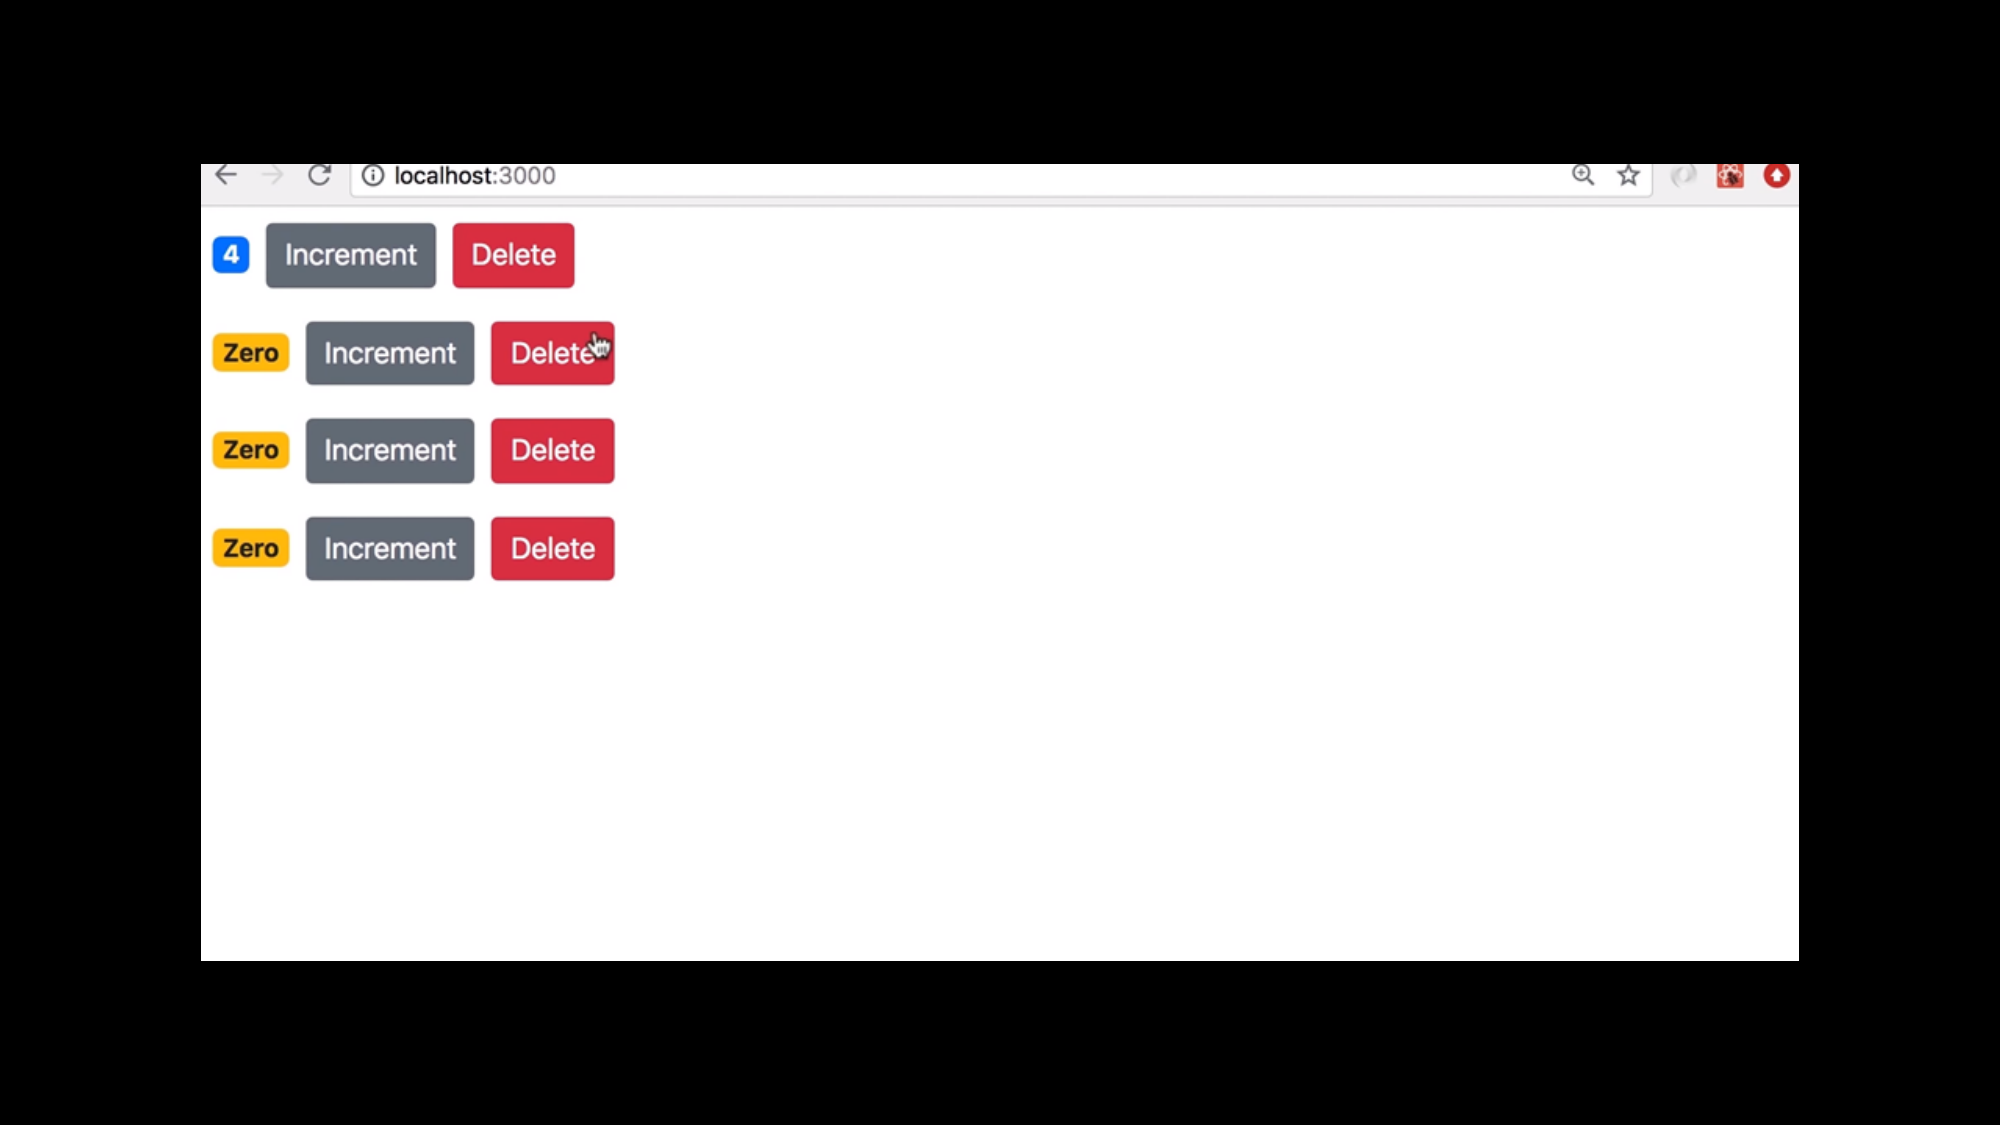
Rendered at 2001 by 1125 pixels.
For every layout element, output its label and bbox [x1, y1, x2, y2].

picture [201, 164, 1799, 961]
